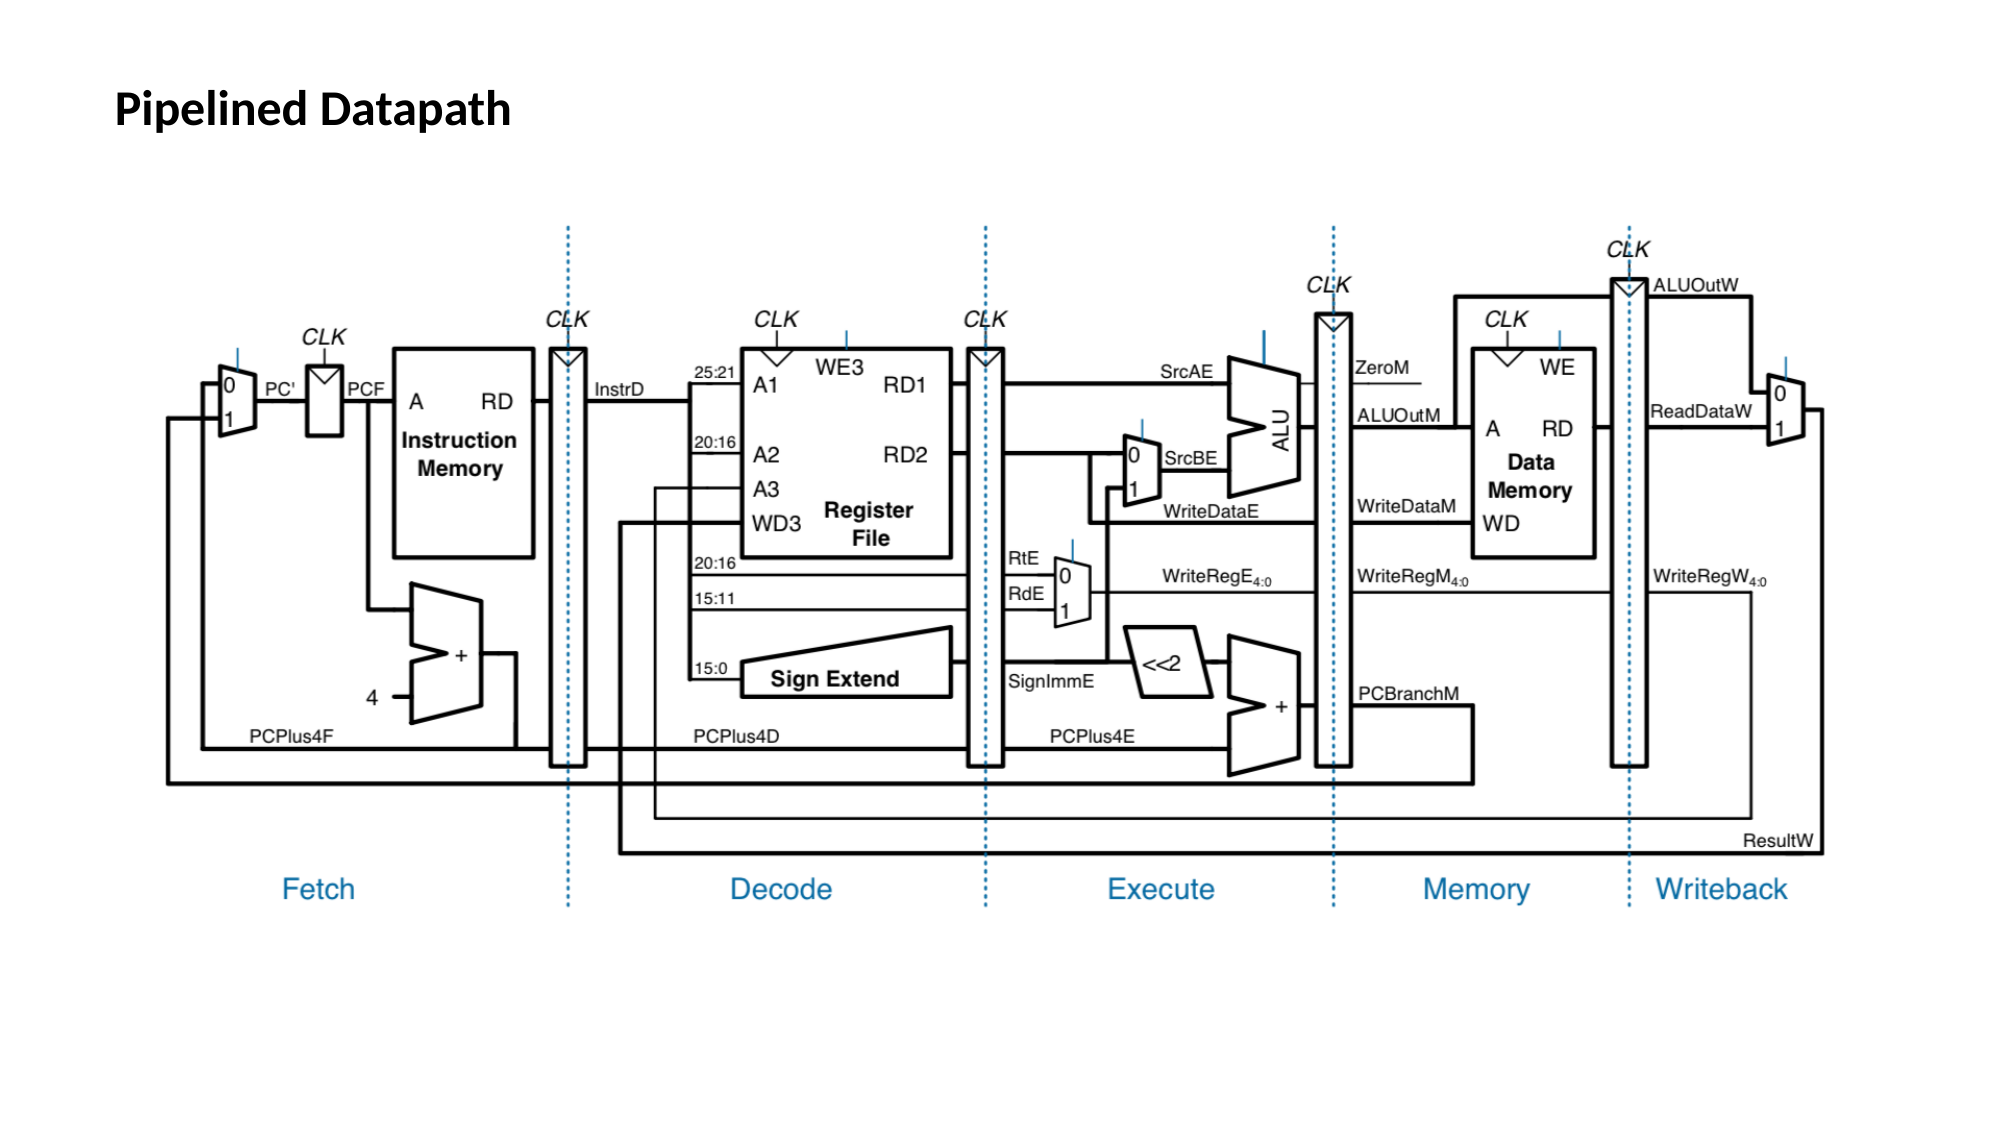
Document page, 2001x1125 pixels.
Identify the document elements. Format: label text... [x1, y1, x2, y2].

picture [161, 205, 1839, 920]
text_box Pipelined Datapath [99, 67, 792, 143]
